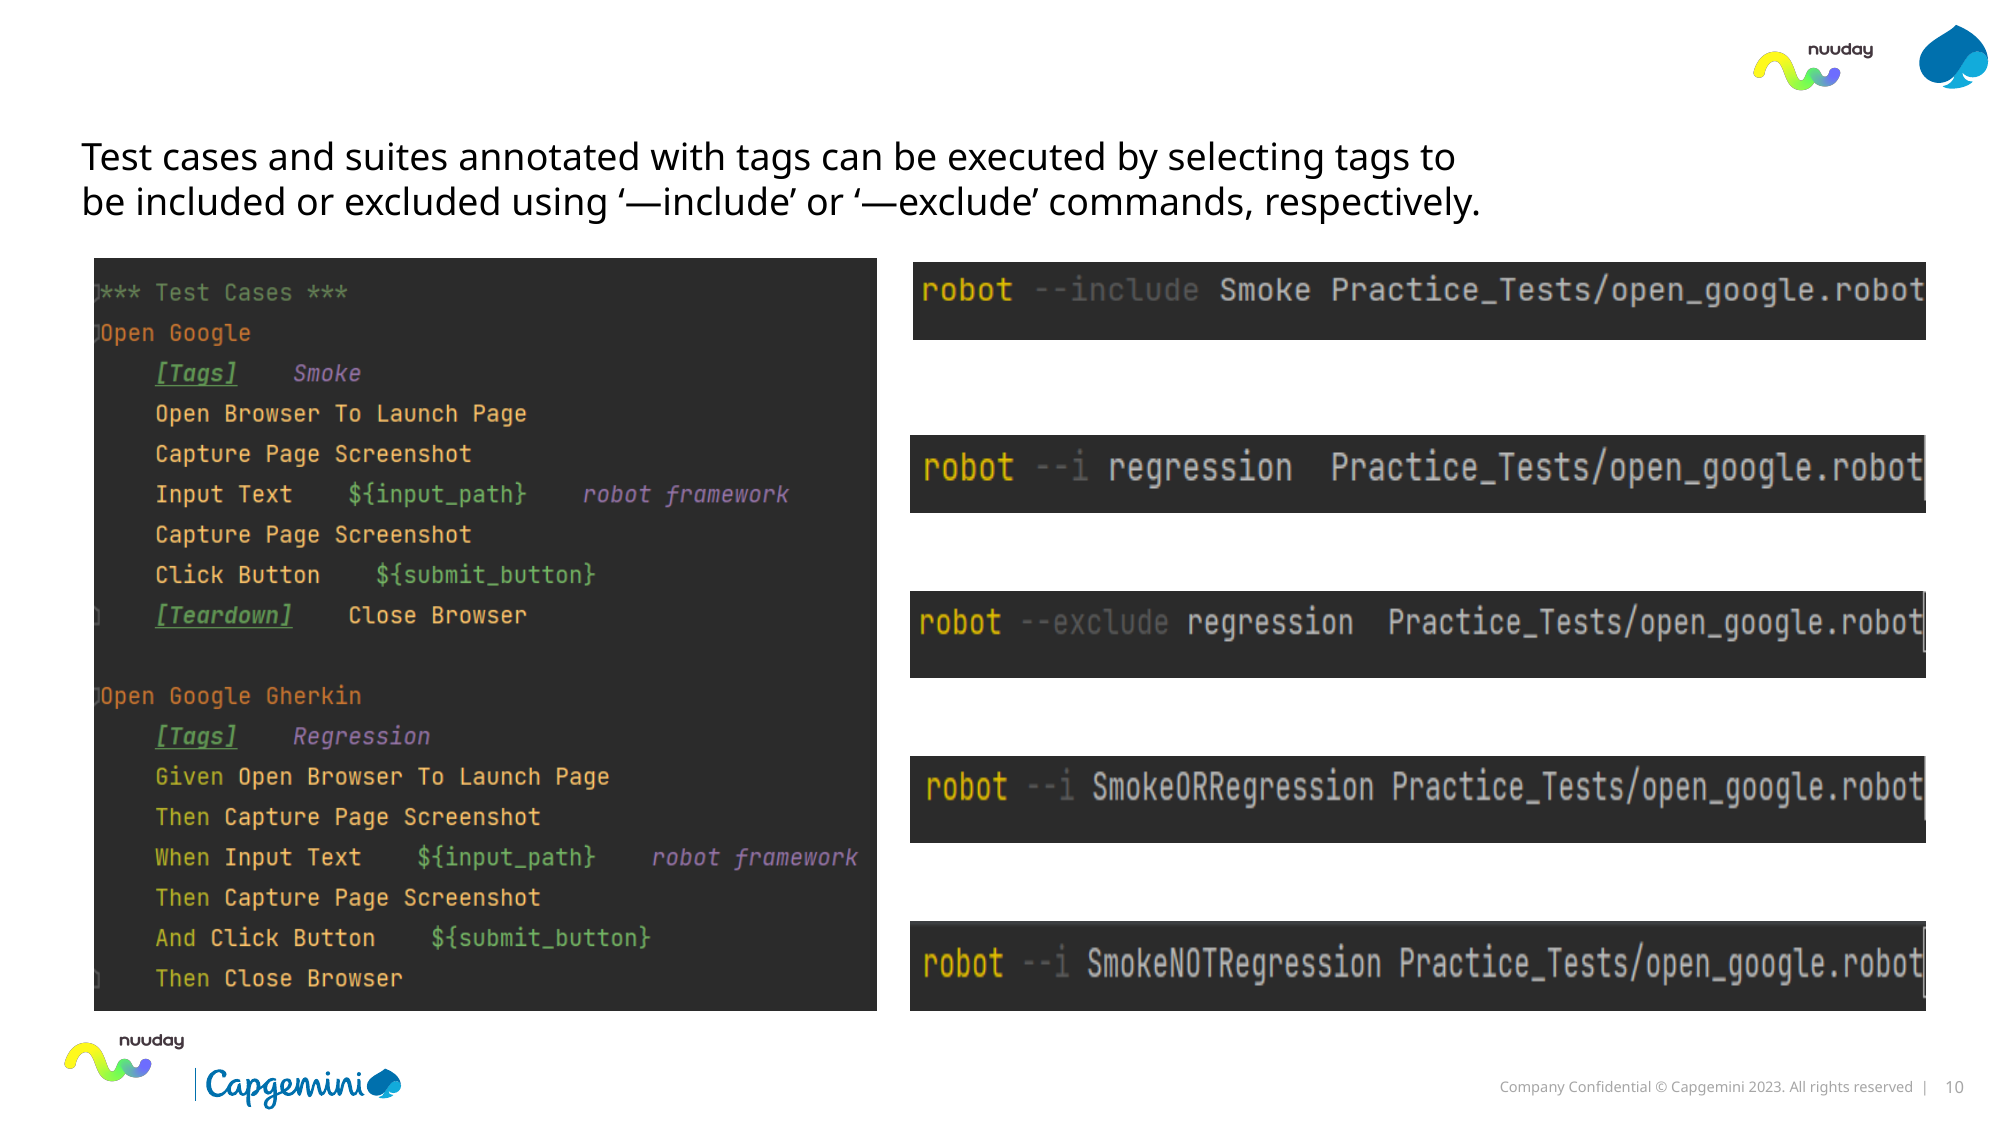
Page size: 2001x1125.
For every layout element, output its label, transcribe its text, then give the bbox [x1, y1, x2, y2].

picture [913, 262, 1926, 340]
picture [910, 756, 1926, 843]
picture [1705, 30, 1889, 123]
picture [910, 591, 1926, 678]
picture [910, 435, 1926, 514]
picture [910, 921, 1926, 1011]
picture [16, 1021, 200, 1114]
list Test cases and suites annotated with tags can be executed by selecting tags to be included or excluded using ‘—include’ or ‘—exclude’ commands, respectively. [66, 0, 1594, 504]
picture [94, 258, 877, 1011]
title Running a test with tags [1594, 63, 1863, 182]
